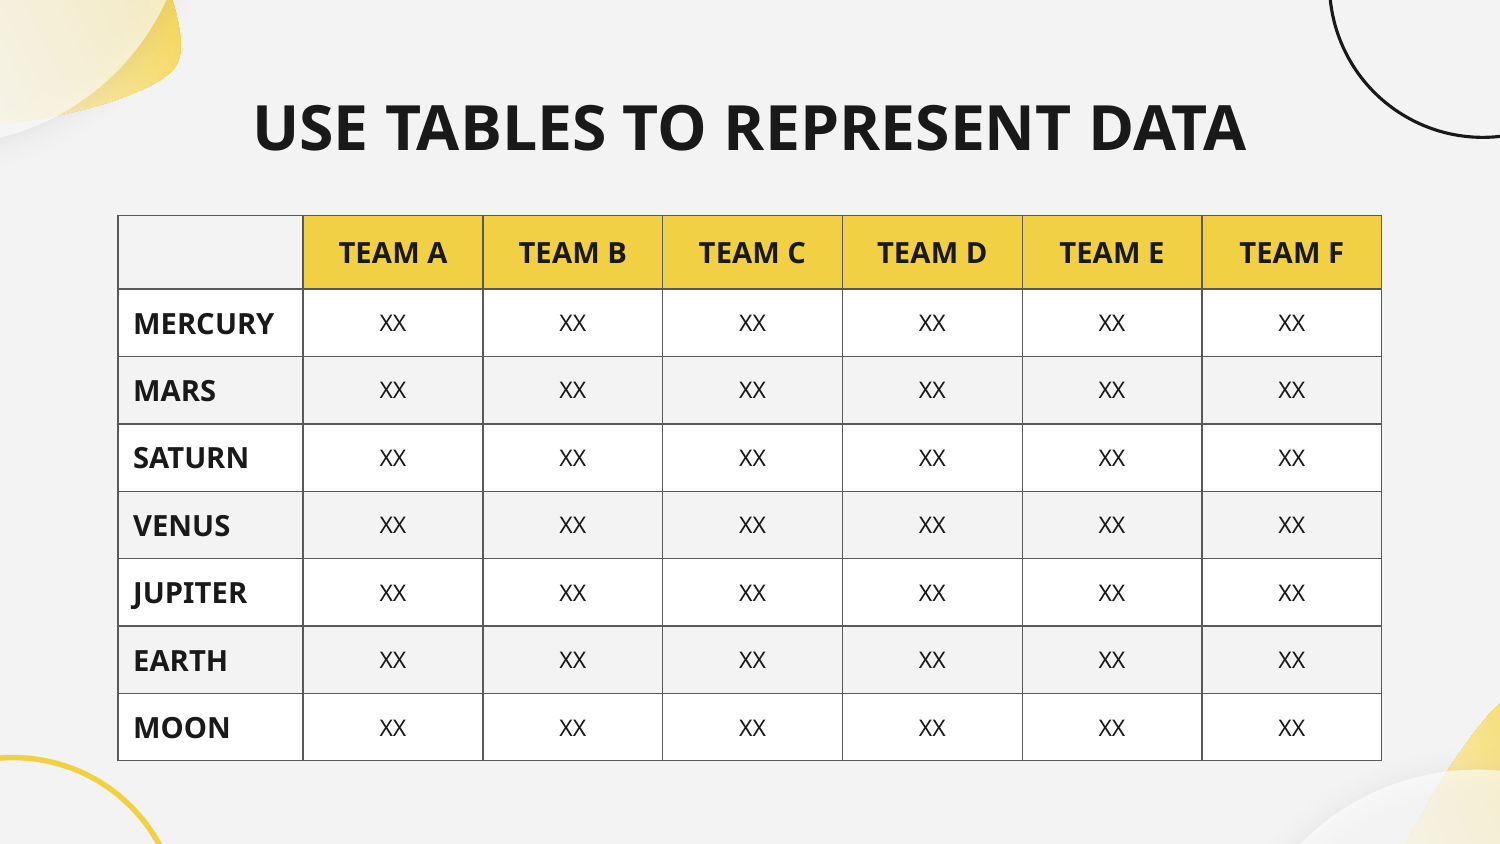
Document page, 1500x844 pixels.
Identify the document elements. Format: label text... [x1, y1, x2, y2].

table_cell XX [663, 627, 842, 693]
table_cell XX [304, 627, 482, 693]
table_cell MOON [119, 694, 302, 760]
table_cell XX [1023, 425, 1201, 491]
table_cell XX [843, 357, 1022, 423]
table_cell XX [304, 694, 482, 760]
table_cell XX [484, 627, 662, 693]
table_header TEAM D [843, 216, 1022, 288]
table_cell EARTH [119, 627, 302, 693]
table_cell XX [484, 694, 662, 760]
table_header TEAM E [1023, 216, 1201, 288]
table_cell XX [843, 627, 1022, 693]
table_cell XX [1023, 357, 1201, 423]
table_cell XX [663, 357, 842, 423]
table_cell XX [663, 694, 842, 760]
table_cell MERCURY [119, 290, 302, 356]
table_cell XX [1023, 290, 1201, 356]
table_header TEAM F [1203, 216, 1381, 288]
table_cell XX [484, 357, 662, 423]
table_cell XX [663, 559, 842, 625]
table_cell XX [1203, 425, 1381, 491]
table_cell XX [304, 290, 482, 356]
table_cell XX [1203, 492, 1381, 558]
table_cell XX [304, 357, 482, 423]
table_cell XX [1023, 559, 1201, 625]
table_cell XX [663, 492, 842, 558]
table_header [119, 216, 302, 288]
table_header TEAM A [304, 216, 482, 288]
table_cell XX [484, 492, 662, 558]
table_cell XX [843, 425, 1022, 491]
title USE TABLES TO REPRESENT DATA [118, 72, 1382, 167]
table_header TEAM C [663, 216, 842, 288]
table_cell VENUS [119, 492, 302, 558]
table_cell XX [663, 425, 842, 491]
table_cell XX [304, 559, 482, 625]
table_cell XX [1203, 627, 1381, 693]
table_cell XX [1023, 492, 1201, 558]
table_cell XX [304, 425, 482, 491]
table_cell XX [484, 290, 662, 356]
table_cell XX [1203, 357, 1381, 423]
table_cell XX [663, 290, 842, 356]
table_cell XX [1203, 694, 1381, 760]
table_cell MARS [119, 357, 302, 423]
table_cell XX [843, 559, 1022, 625]
table_cell XX [484, 559, 662, 625]
table_cell JUPITER [119, 559, 302, 625]
table_cell XX [1203, 290, 1381, 356]
table_cell XX [1023, 627, 1201, 693]
table_cell SATURN [119, 425, 302, 491]
table_cell XX [1203, 559, 1381, 625]
table_cell XX [1023, 694, 1201, 760]
table_cell XX [843, 492, 1022, 558]
table_cell XX [484, 425, 662, 491]
table_cell XX [843, 290, 1022, 356]
table_cell XX [843, 694, 1022, 760]
table_header TEAM B [484, 216, 662, 288]
table_cell XX [304, 492, 482, 558]
